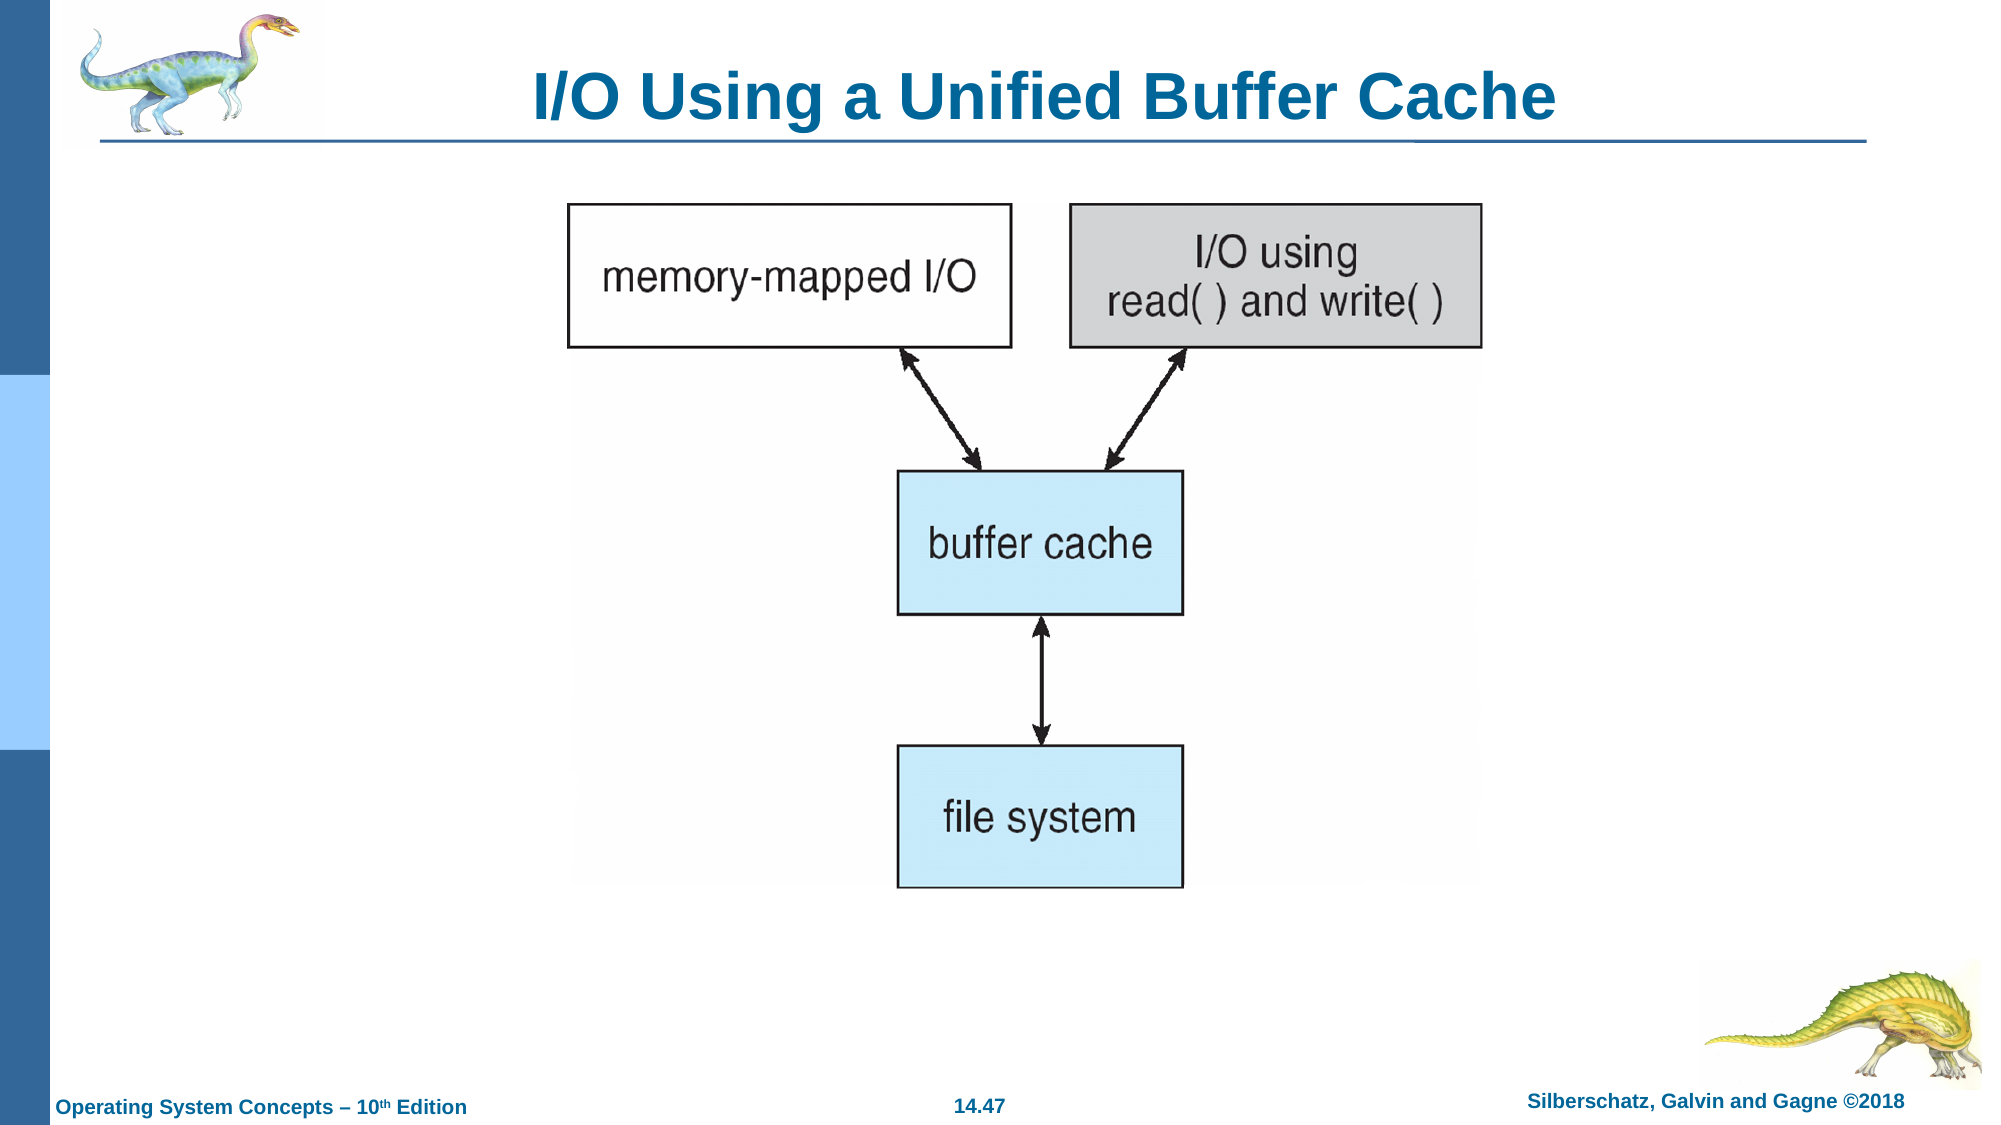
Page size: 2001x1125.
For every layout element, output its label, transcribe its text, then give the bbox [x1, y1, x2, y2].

title I/O Using a Unified Buffer Cache [416, 45, 1675, 141]
picture [62, 0, 324, 149]
picture [1700, 959, 1982, 1090]
picture [565, 200, 1484, 890]
